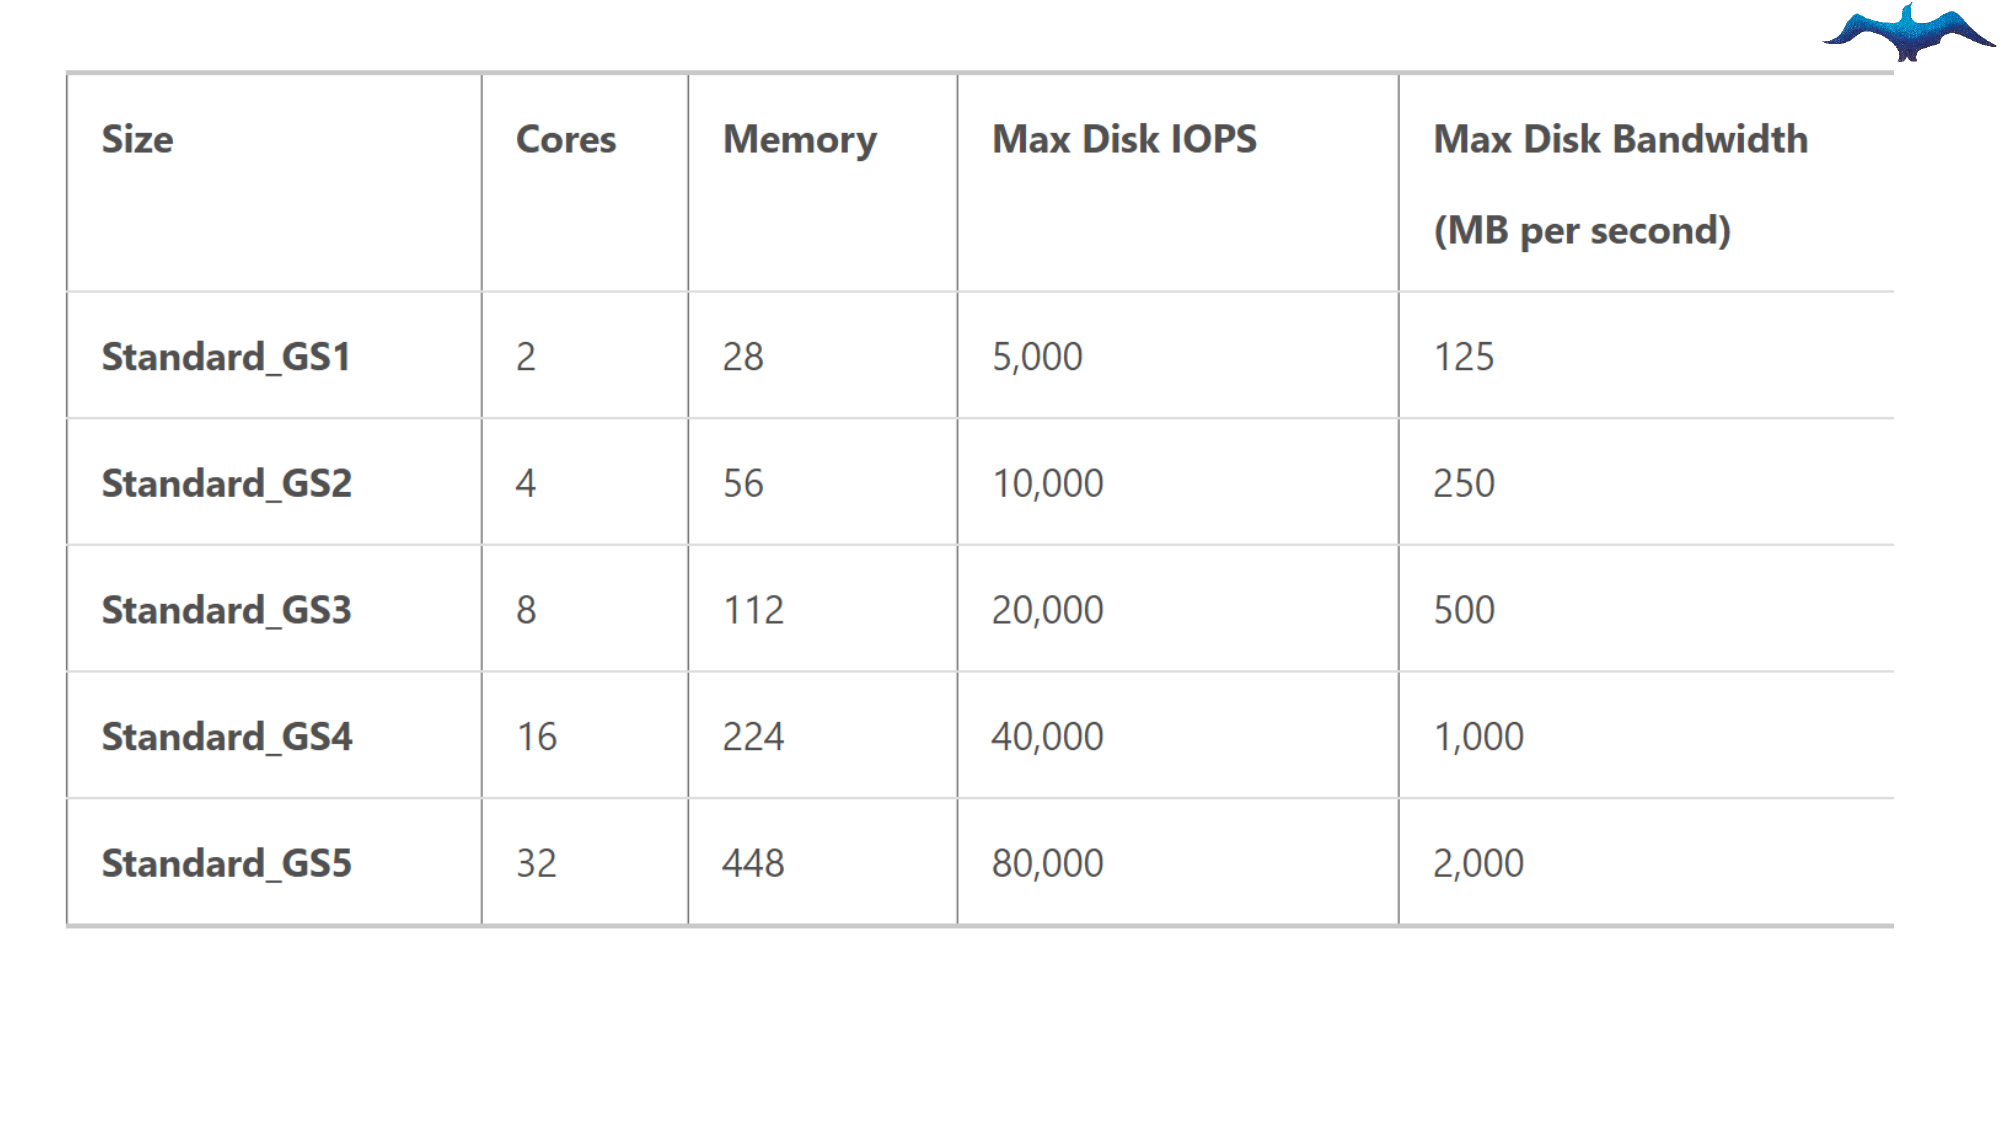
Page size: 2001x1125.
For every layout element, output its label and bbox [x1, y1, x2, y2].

picture [55, 2, 1997, 947]
